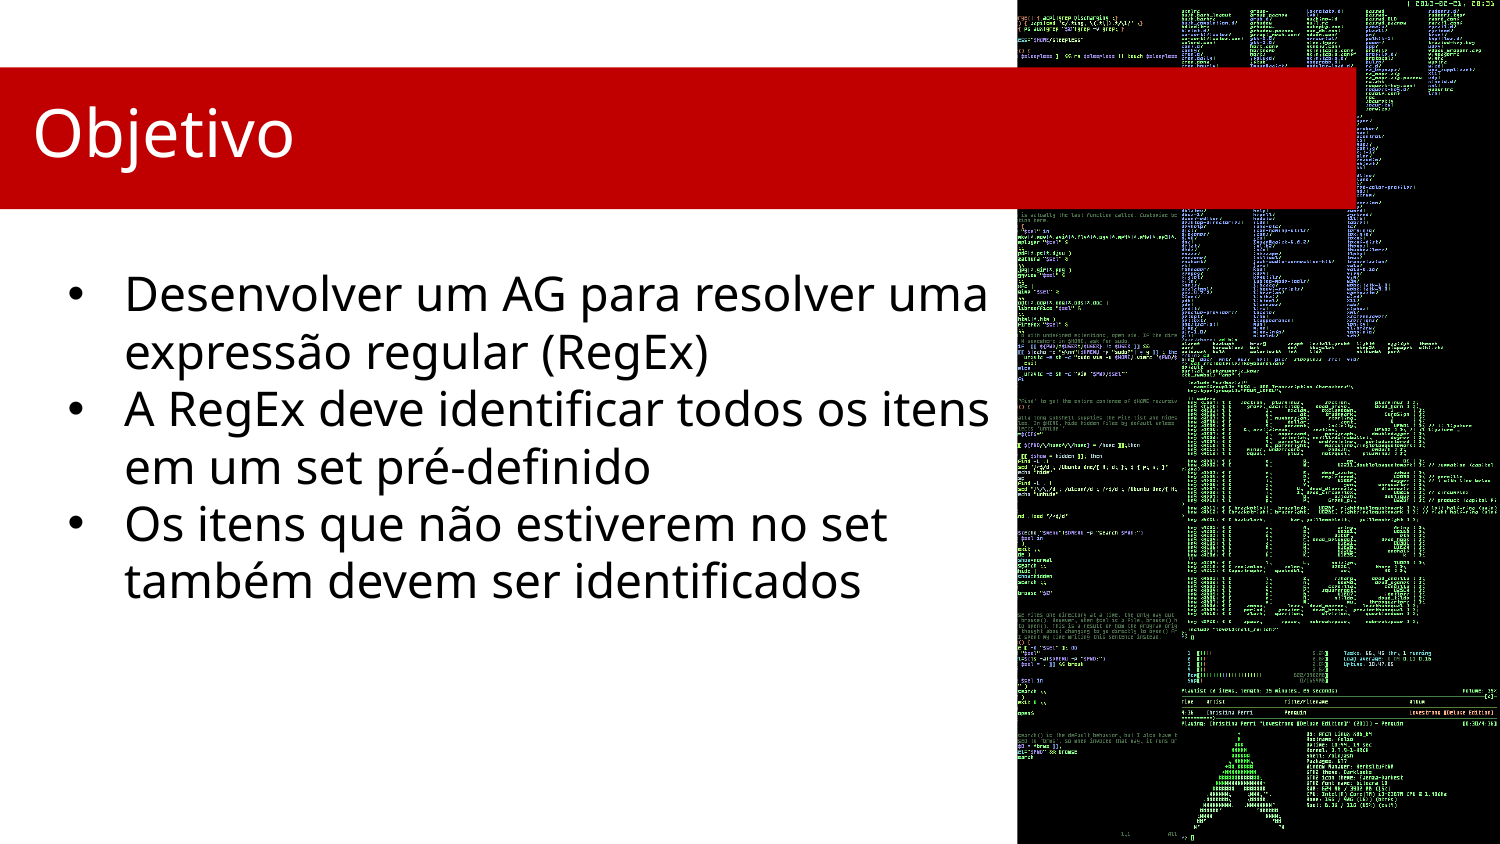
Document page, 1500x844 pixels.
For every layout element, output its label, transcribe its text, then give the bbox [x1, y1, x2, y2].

picture [1017, 0, 1500, 844]
text_box Desenvolver um AG para resolver uma expressão regular (RegEx) A RegEx deve identificar todos os itens em um set pré-definido Os itens que não estiverem no set também devem ser identificados [53, 256, 1012, 616]
text_box Objetivo [17, 83, 311, 178]
text_box [0, 65, 1012, 211]
